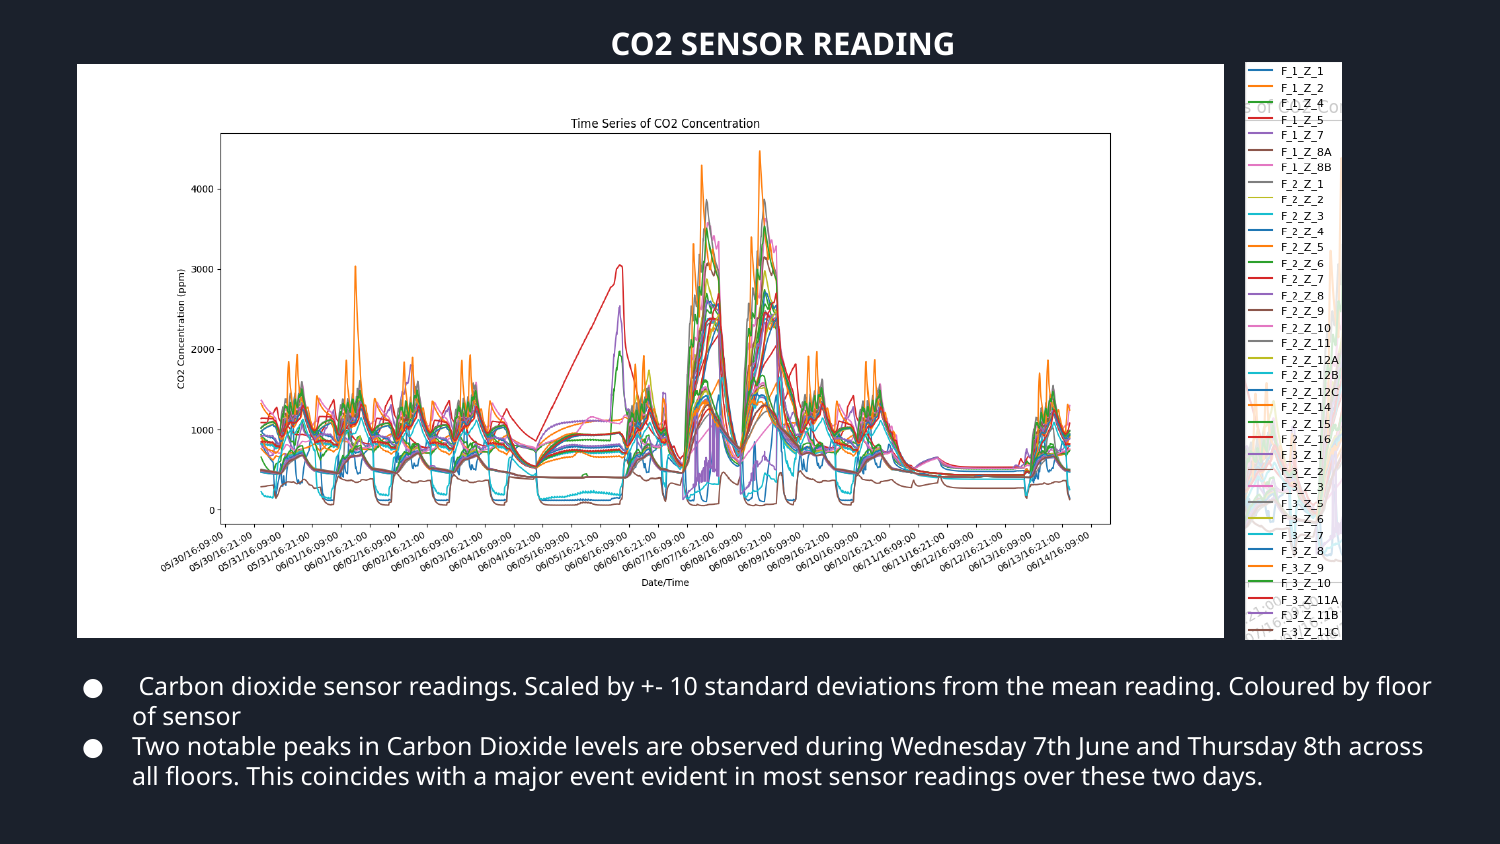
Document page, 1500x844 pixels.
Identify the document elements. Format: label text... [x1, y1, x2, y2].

picture [1245, 62, 1342, 640]
text_box Carbon dioxide sensor readings. Scaled by +- 10 standard deviations from the mean reading. Coloured by floor of sensor Two notable peaks in Carbon Dioxide levels are observed during Wednesday 7th June and Thursday 8th across all floors. This coincides with a major event evident in most sensor readings over these two days. [42, 655, 1452, 844]
text_box CO2 SENSOR READING [372, 9, 1194, 63]
picture [76, 64, 1225, 638]
